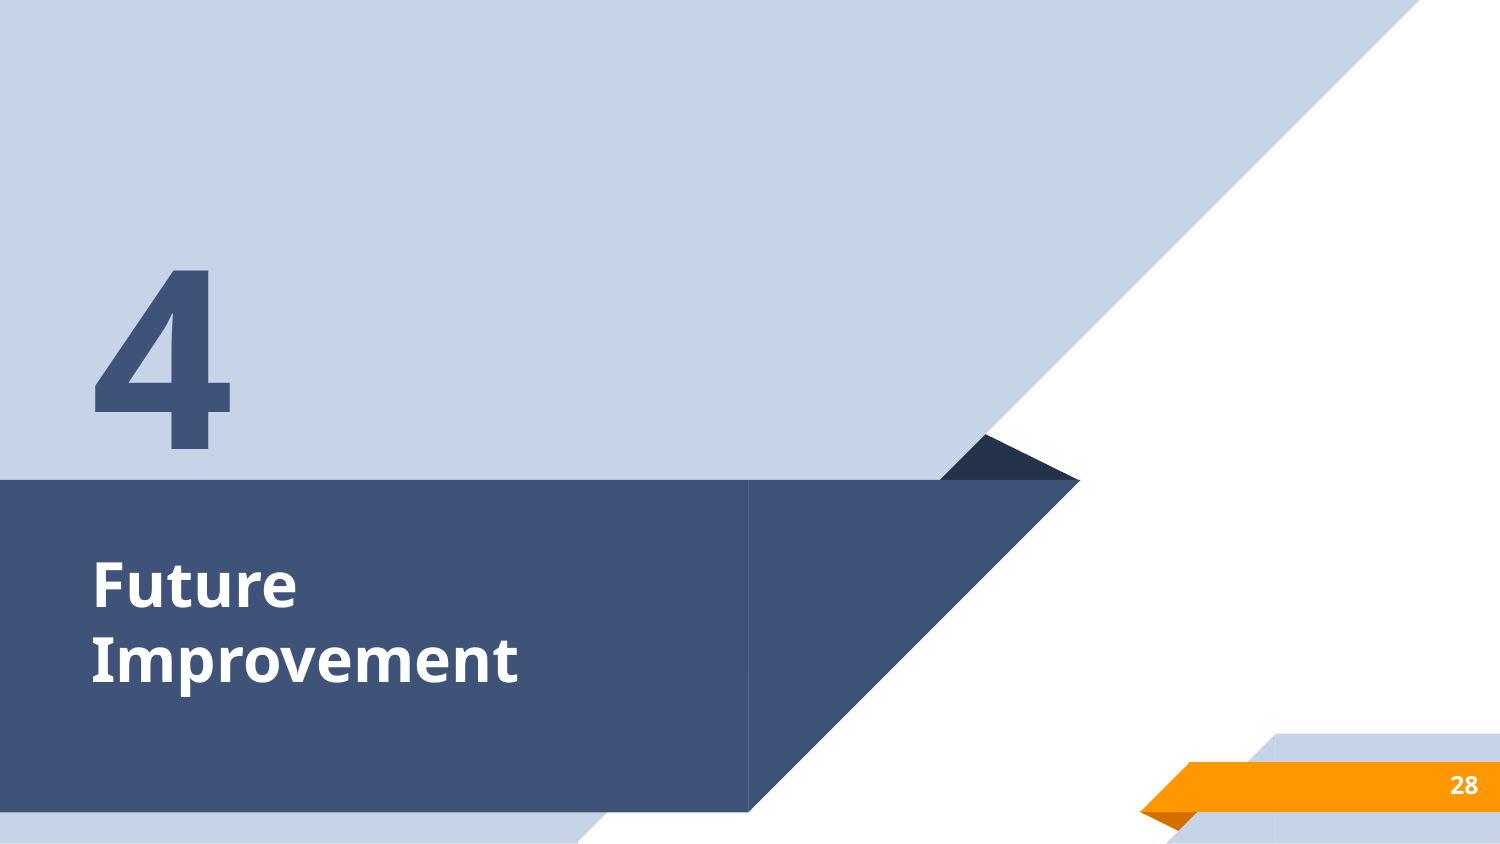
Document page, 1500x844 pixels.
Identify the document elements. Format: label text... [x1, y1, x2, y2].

slide_number 28 [1249, 760, 1494, 813]
text_box 4 [76, 0, 434, 515]
title Future Improvement [76, 519, 748, 710]
